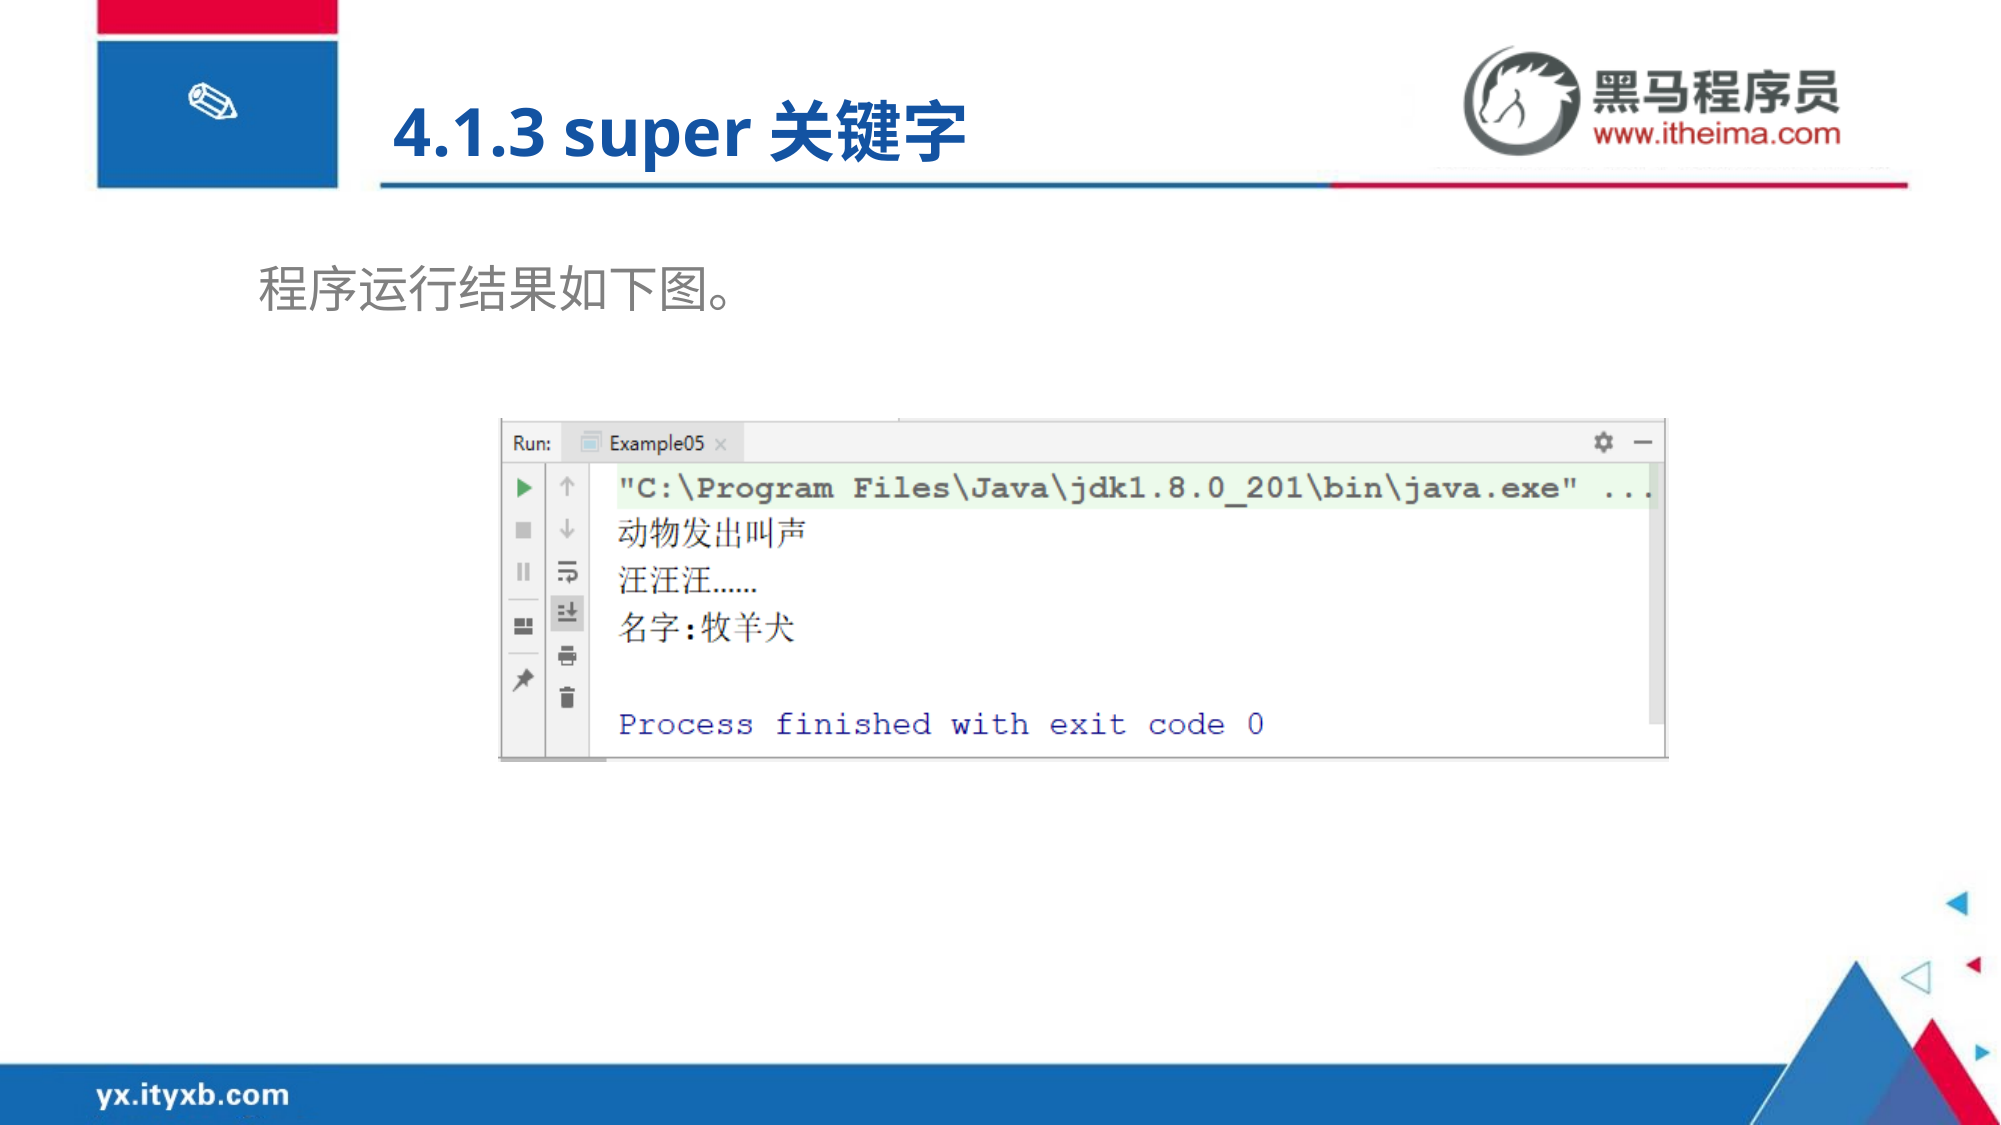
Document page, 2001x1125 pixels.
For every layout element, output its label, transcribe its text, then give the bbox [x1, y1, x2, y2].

picture [0, 0, 2001, 1125]
text_box 程序运行结果如下图。 [243, 219, 1827, 345]
text_box 4.1.3 super关键字 [379, 82, 1217, 177]
